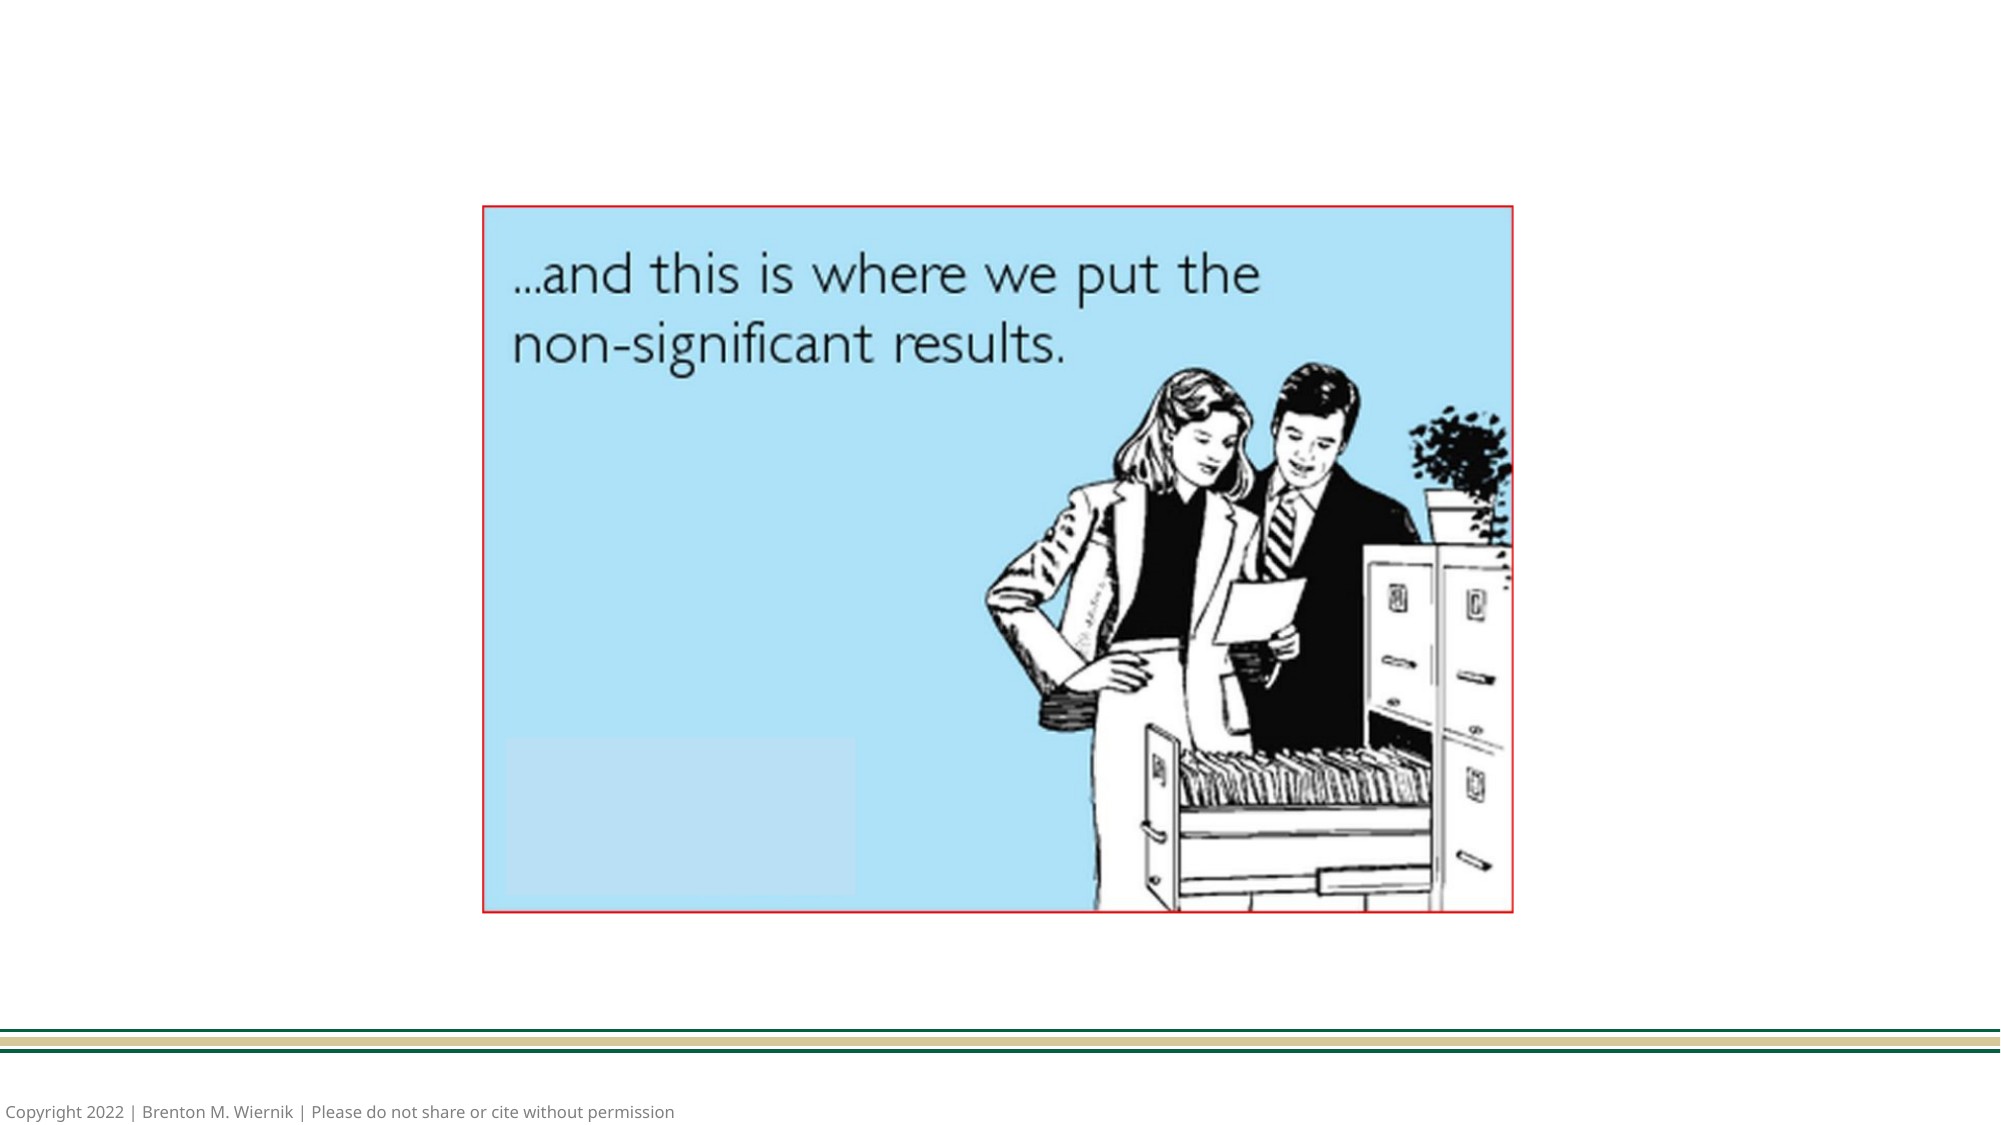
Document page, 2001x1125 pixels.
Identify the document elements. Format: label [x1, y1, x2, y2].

picture [352, 124, 1648, 1001]
